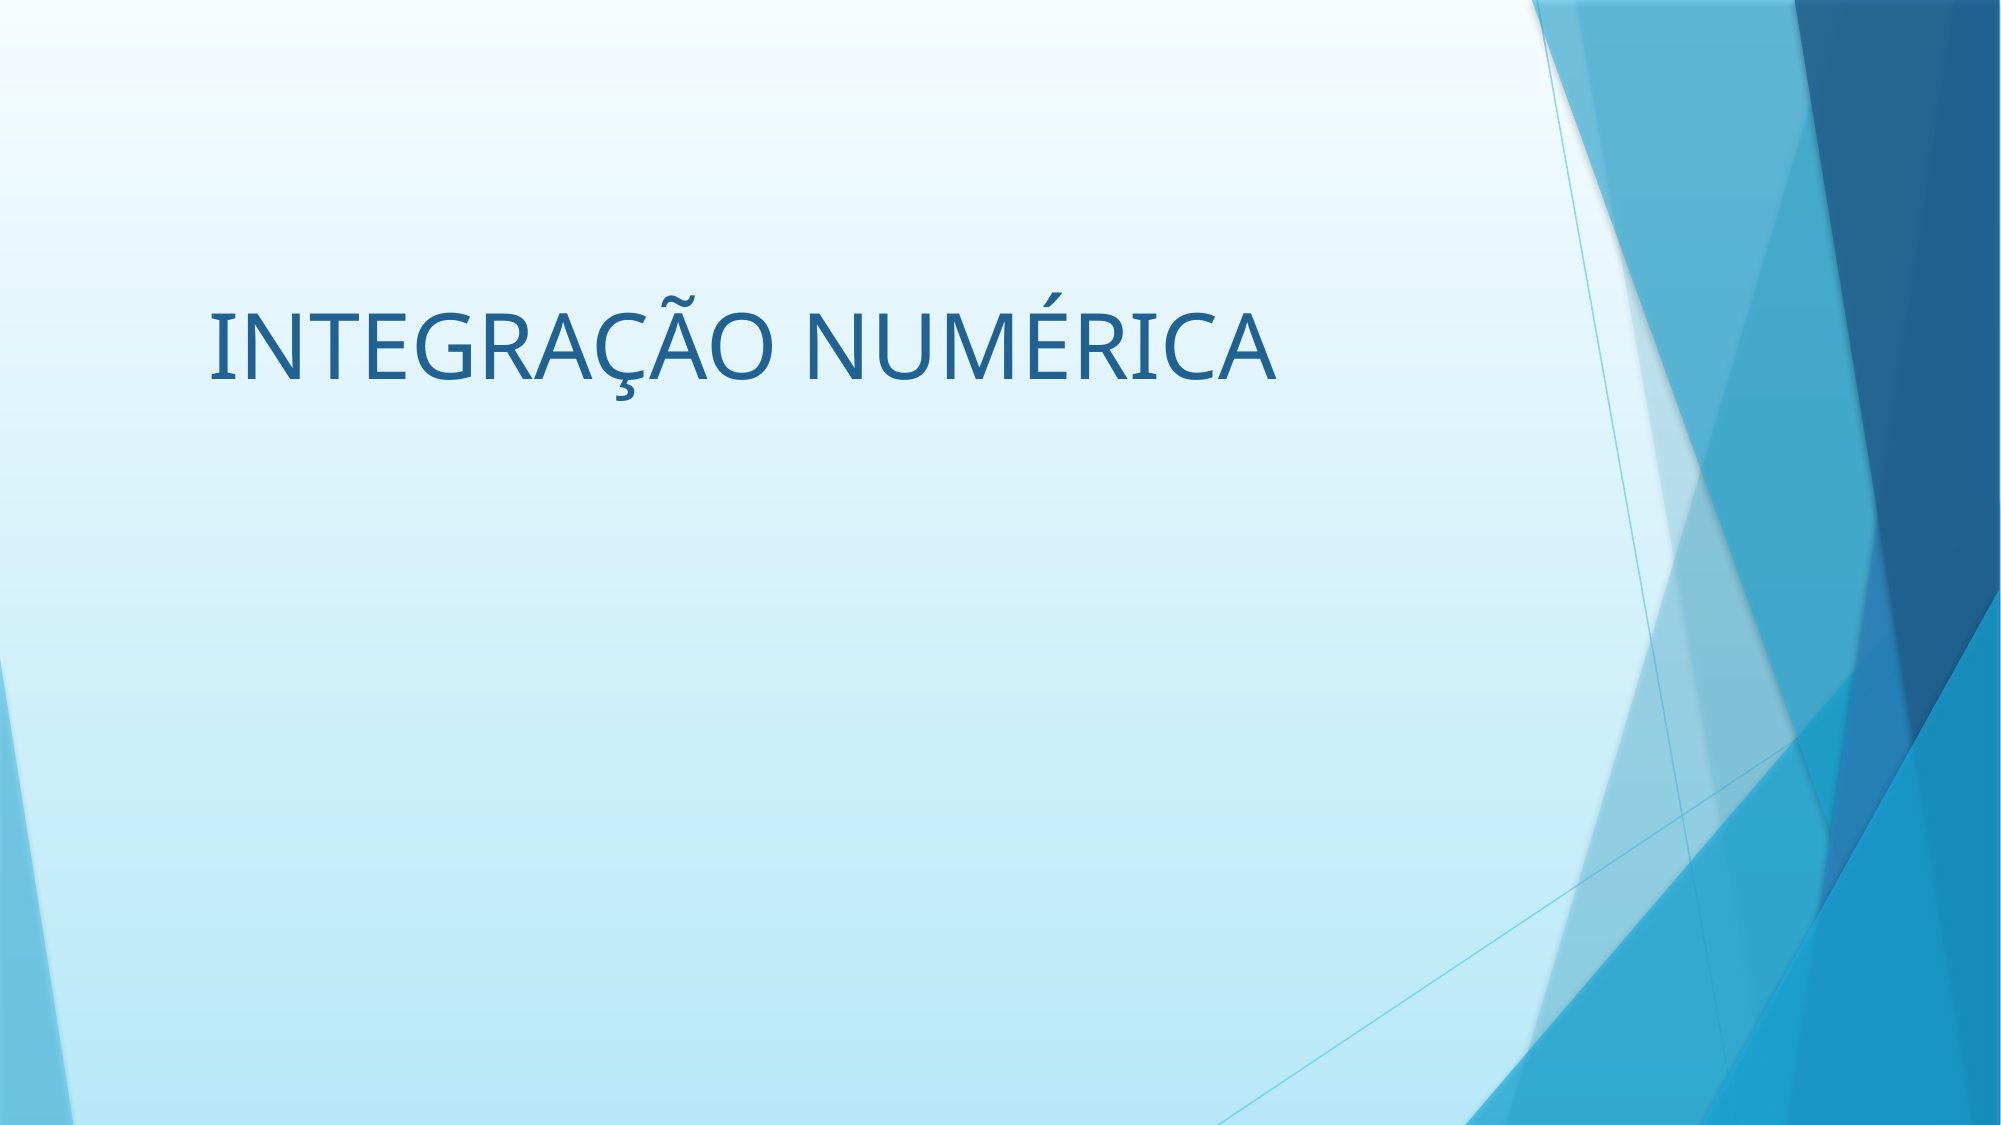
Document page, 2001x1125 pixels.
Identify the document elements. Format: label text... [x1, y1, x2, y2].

text_box INTEGRAÇÃO NUMÉRICA [193, 280, 1468, 551]
